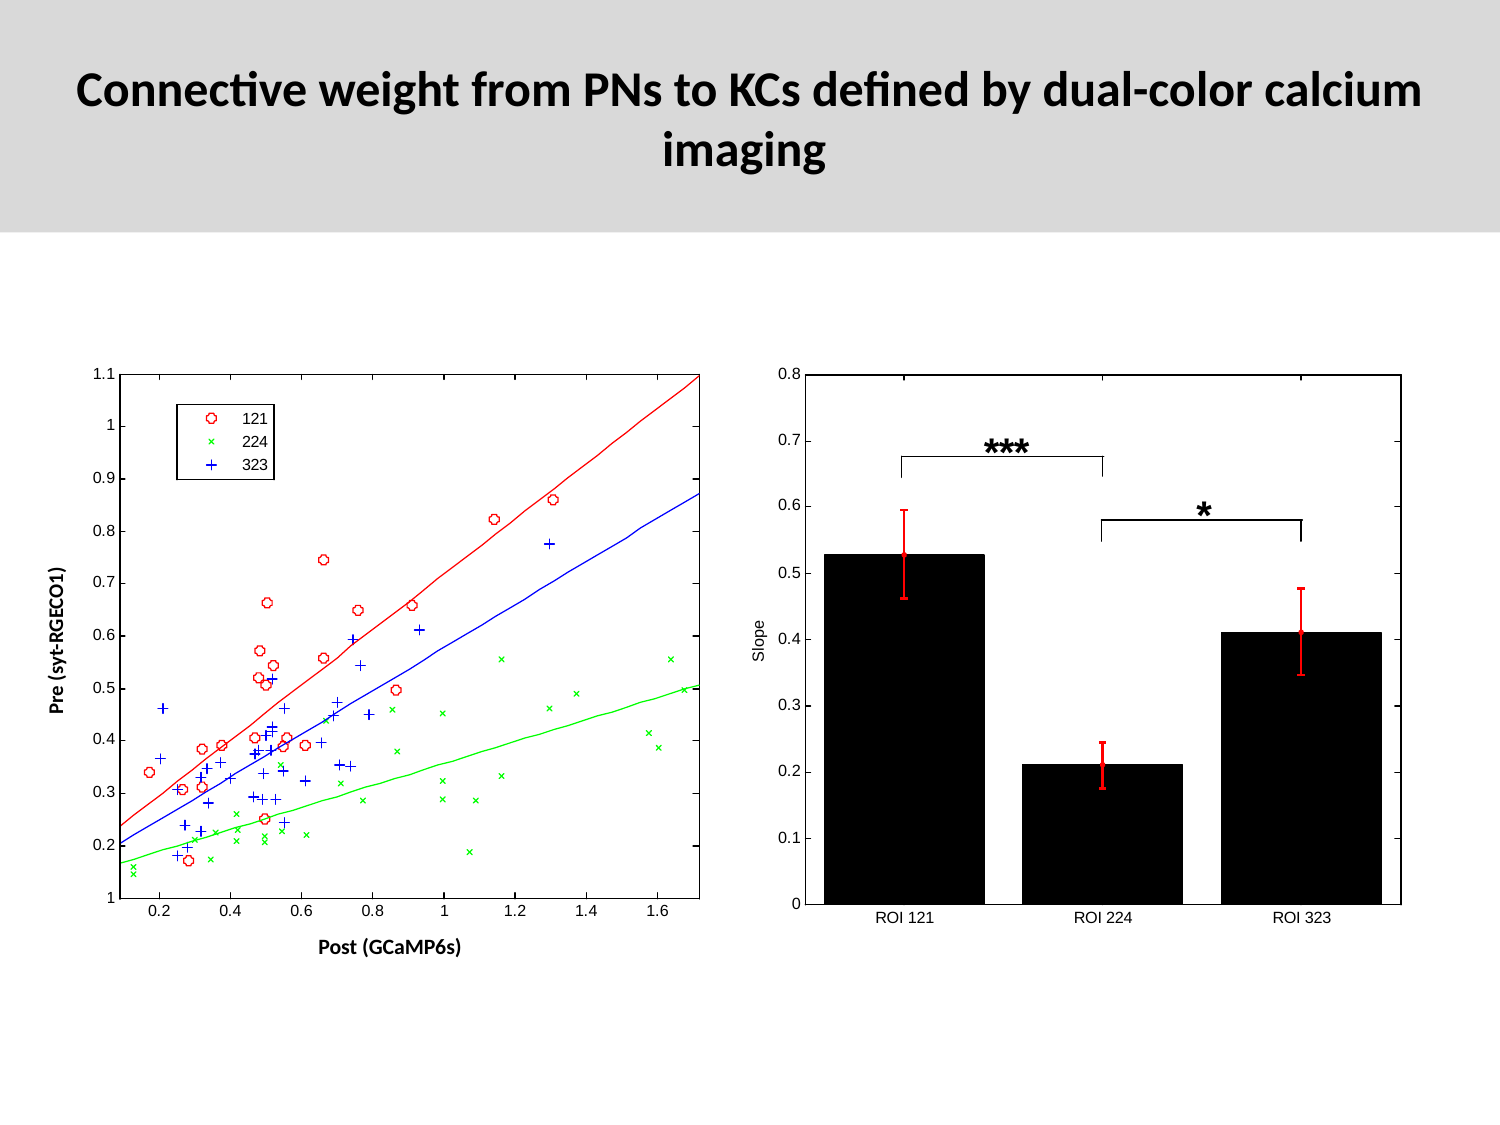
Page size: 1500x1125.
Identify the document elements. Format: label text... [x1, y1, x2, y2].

text_box Post (GCaMP6s) [303, 961, 478, 967]
picture [705, 326, 1474, 977]
text_box Connective weight from PNs to KCs defined by dual-color calcium imaging [0, 0, 1500, 233]
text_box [41, 361, 700, 953]
